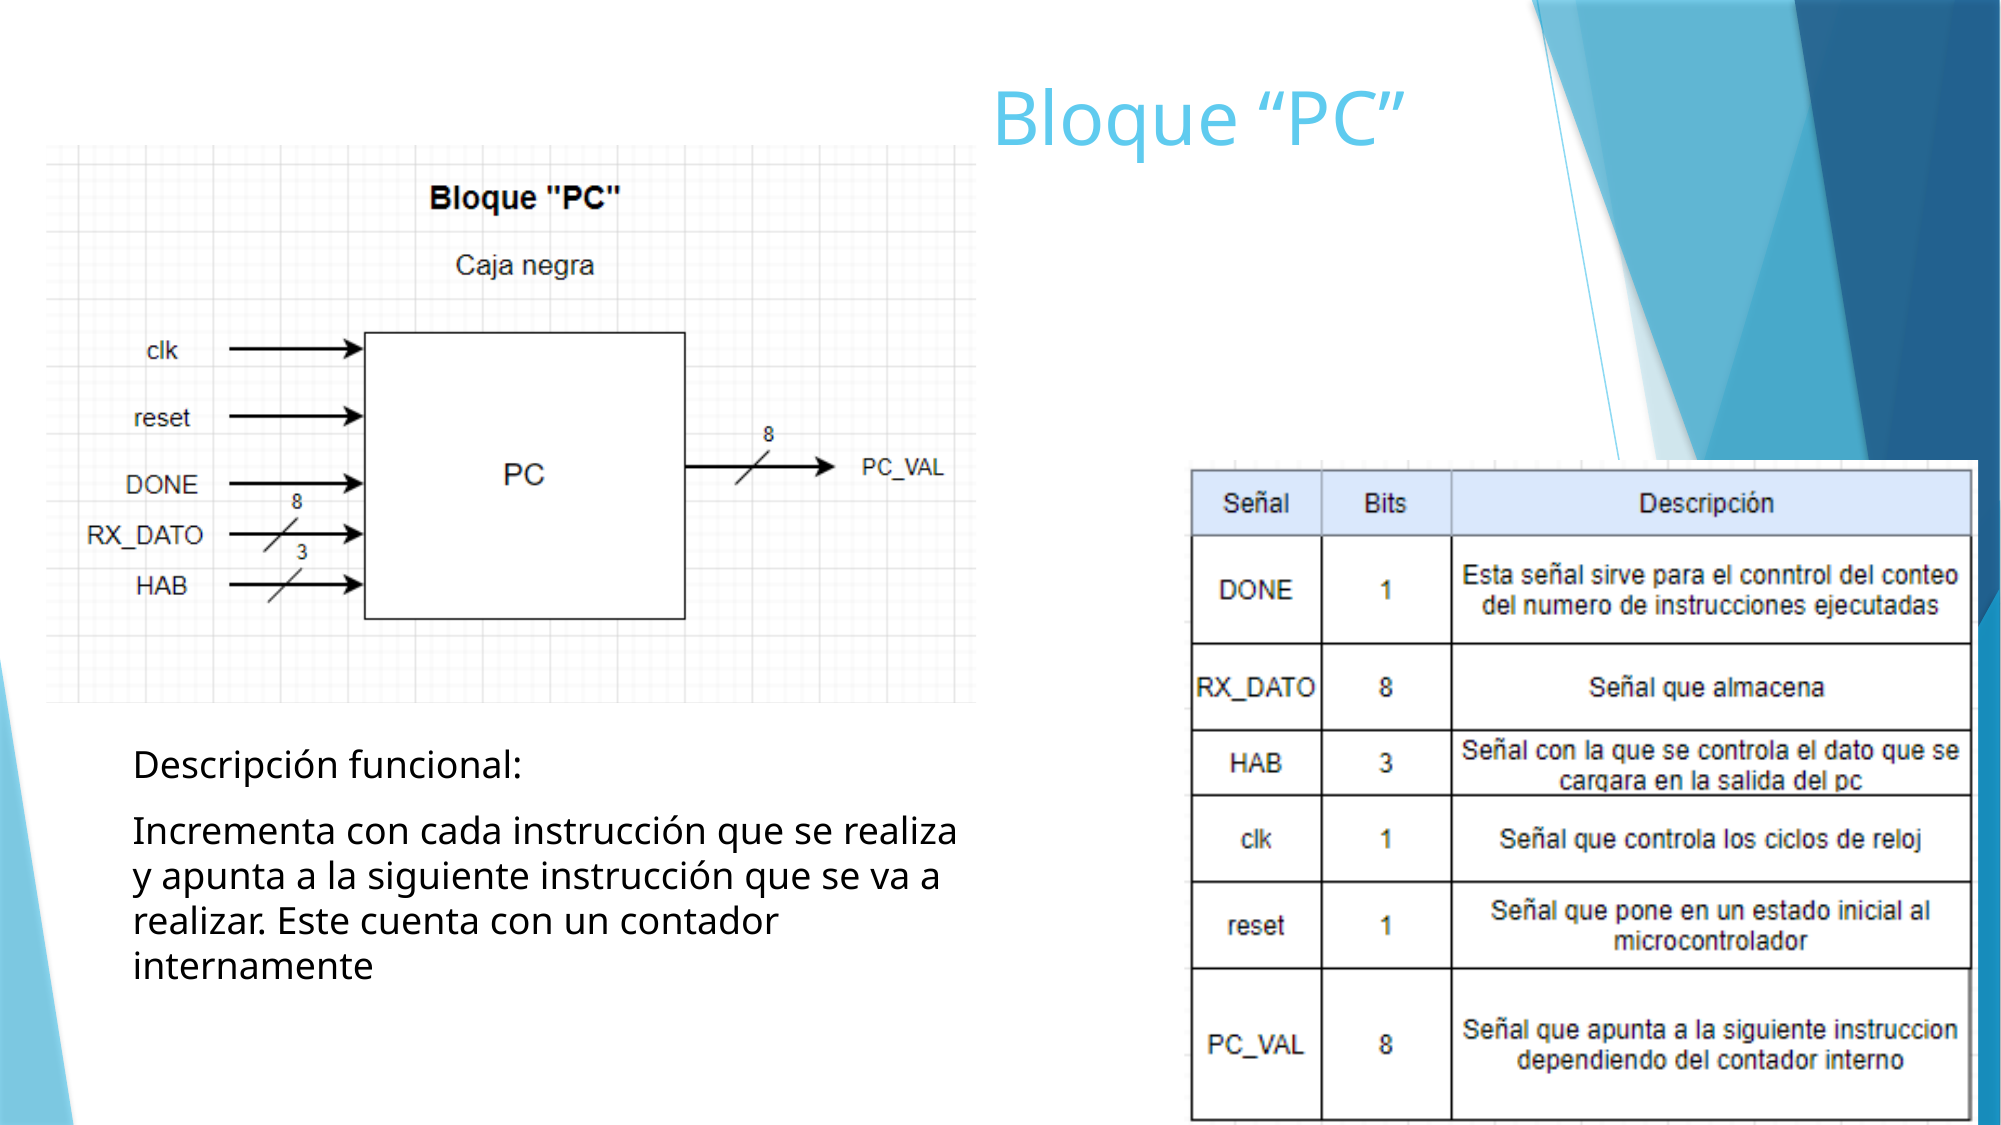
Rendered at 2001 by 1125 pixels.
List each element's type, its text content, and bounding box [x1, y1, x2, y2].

picture [45, 144, 977, 704]
picture [1183, 459, 1979, 1125]
title Bloque “PC” [976, 63, 2000, 280]
list Descripción funcional: Incrementa con cada instrucción que se realiza y apunta a la siguiente instrucción que se va a realizar. Este cuenta con un contador internamente [117, 733, 1000, 1125]
